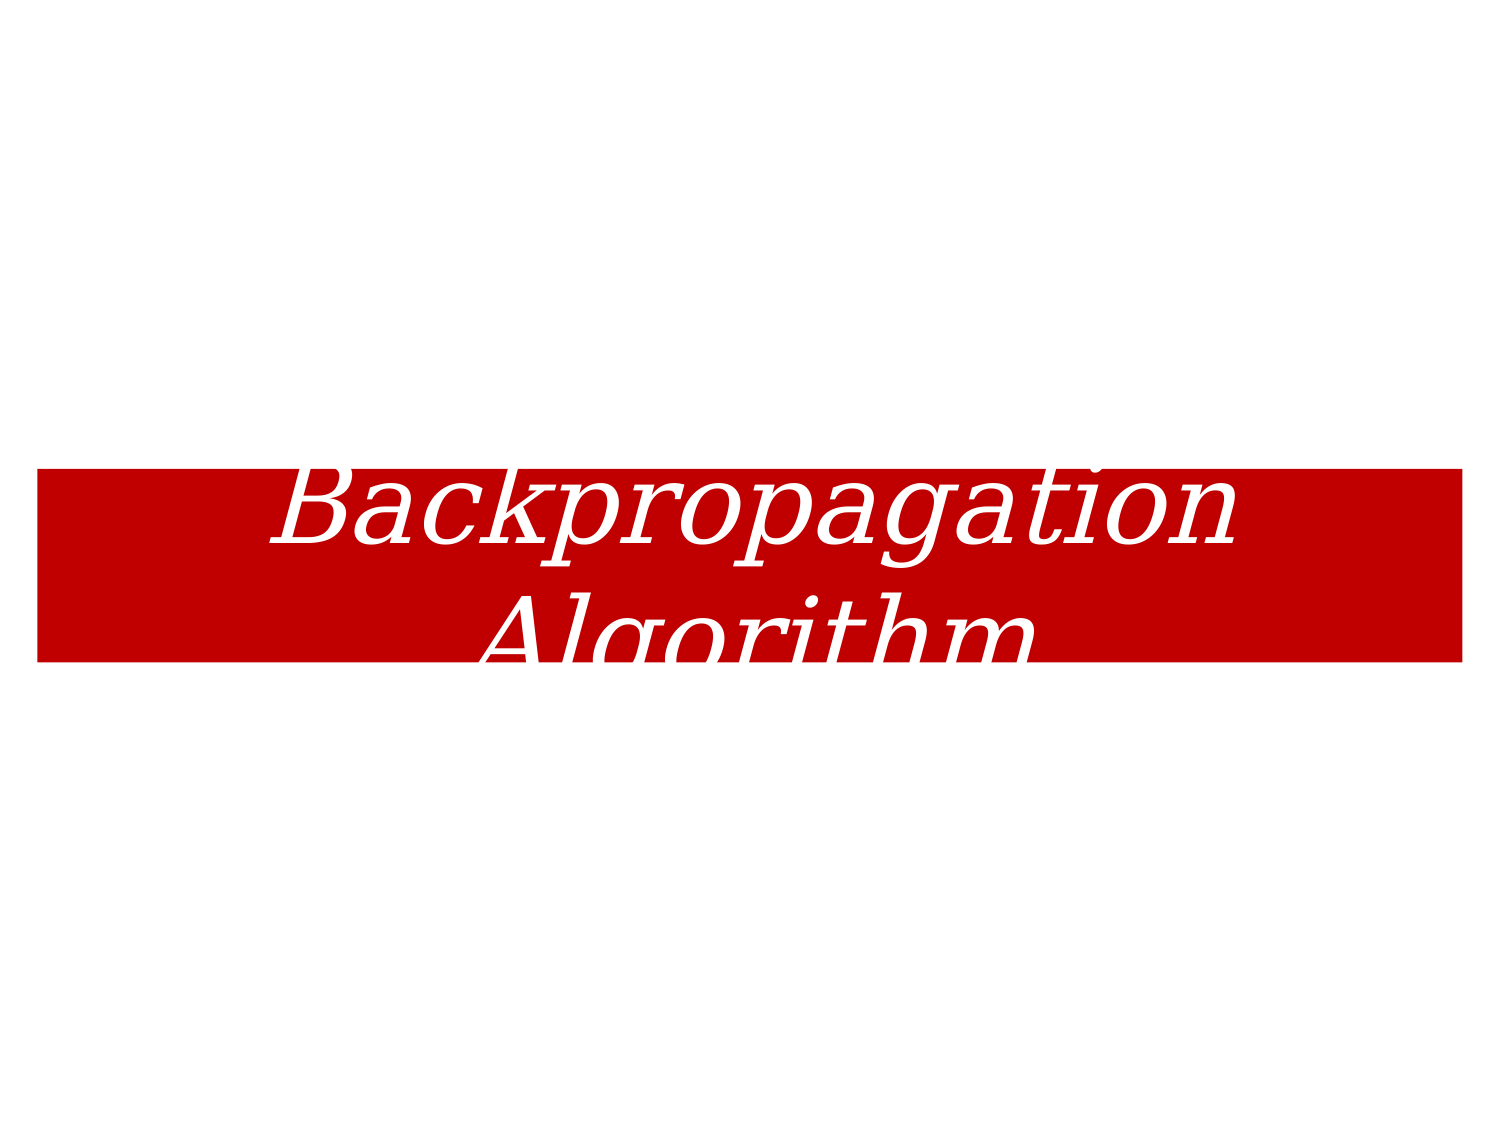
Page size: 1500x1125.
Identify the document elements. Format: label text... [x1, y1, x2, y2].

text_box Backpropagation Algorithm [36, 468, 1463, 664]
